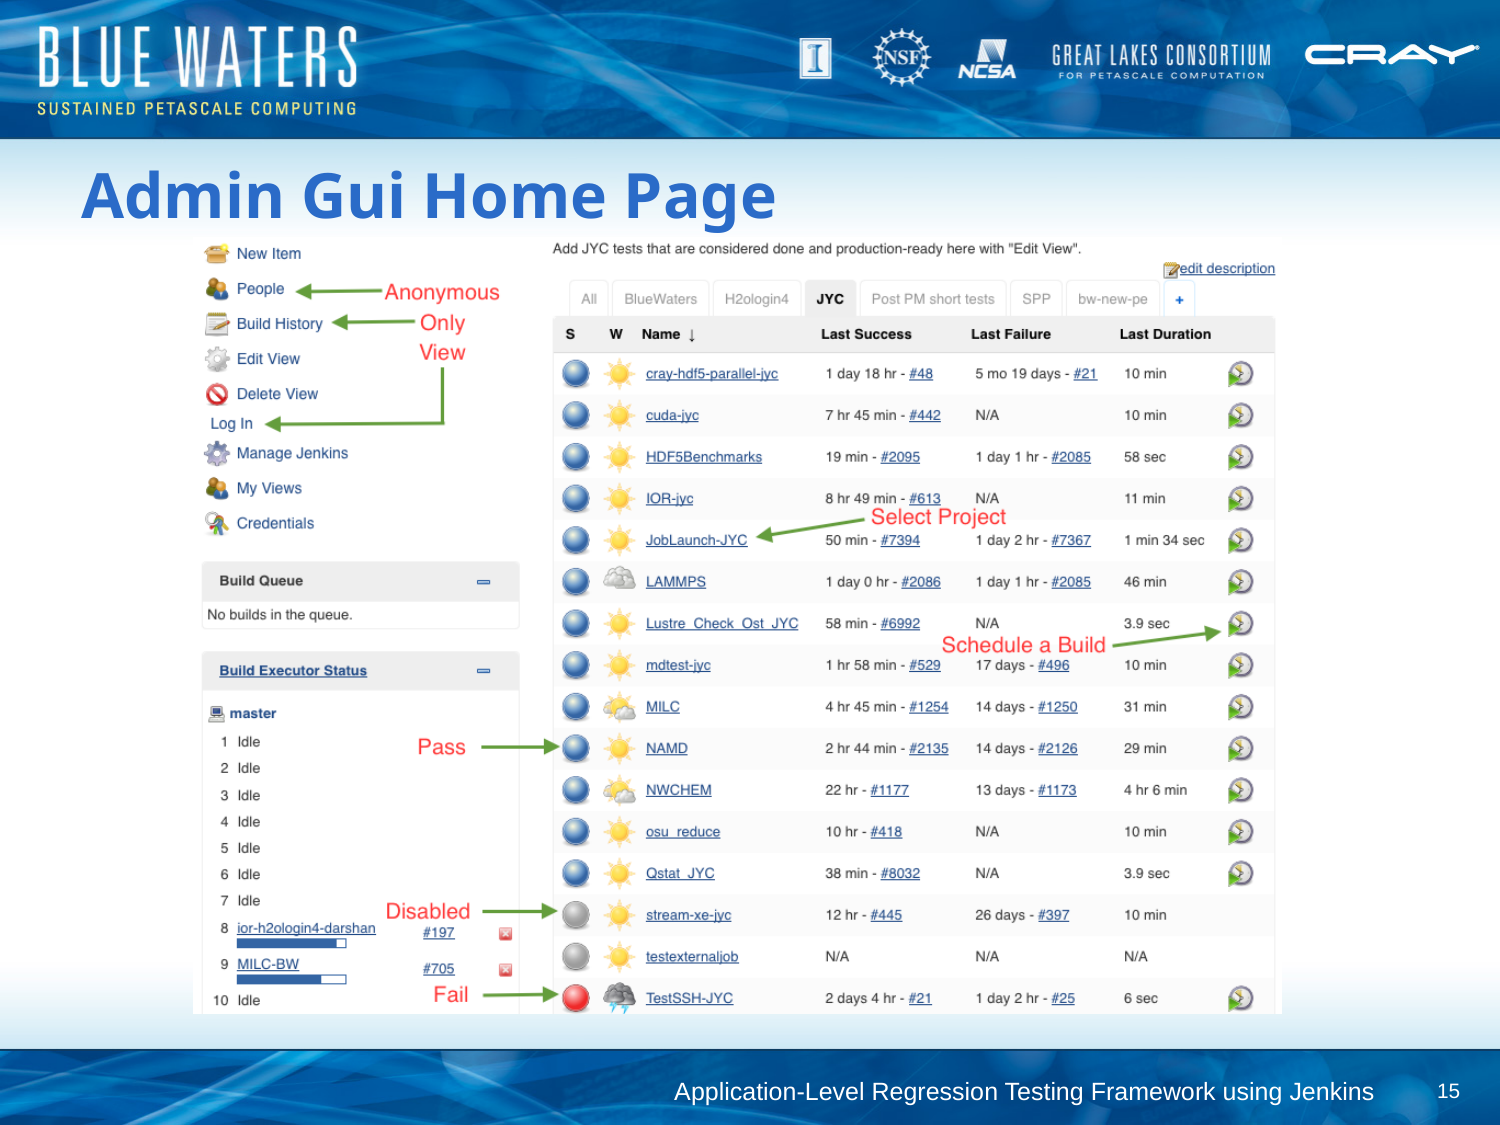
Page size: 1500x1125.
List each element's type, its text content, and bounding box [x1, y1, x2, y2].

slide_number 15 [1400, 1067, 1475, 1113]
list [193, 237, 1282, 1015]
picture [0, 0, 1500, 1125]
footer Application-Level Regression Testing Framework using Jenkins [650, 1067, 1400, 1113]
title Admin Gui Home Page [50, 99, 1425, 288]
